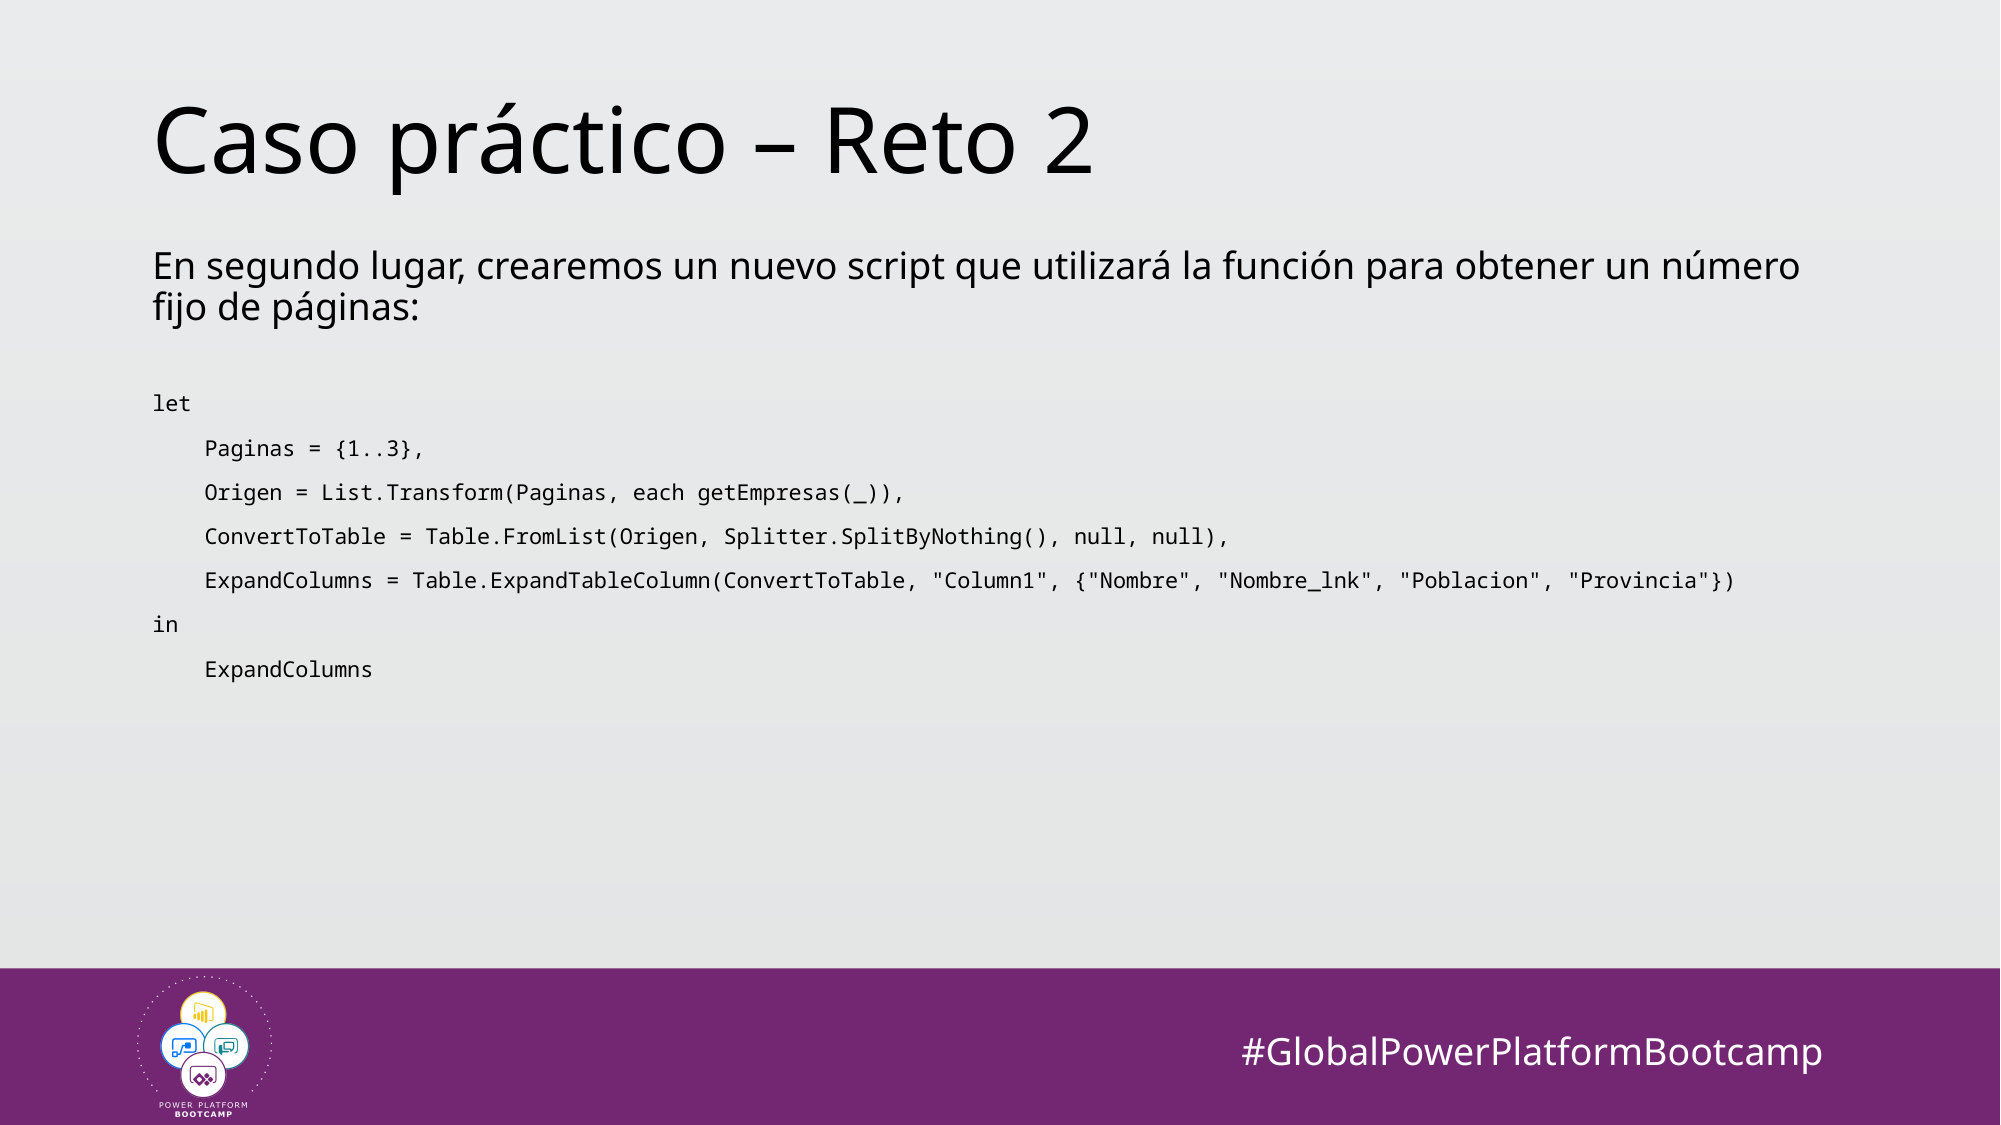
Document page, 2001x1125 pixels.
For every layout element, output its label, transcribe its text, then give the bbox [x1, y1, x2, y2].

picture [137, 976, 272, 1117]
list En segundo lugar, crearemos un nuevo script que utilizará la función para obtener un número fijo de páginas: let Paginas = {1..3}, Origen = List.Transform(Paginas, each getEmpresas(_)), ConvertToTable = Table.FromList(Origen, Splitter.SplitByNothing(), null, null), ExpandColumns = Table.ExpandTableColumn(ConvertToTable, "Column1", {"Nombre", "Nombre_lnk", "Poblacion", "Provincia"}) in ExpandColumns [137, 239, 1863, 954]
title Caso práctico – Reto 2 [137, 59, 1863, 229]
